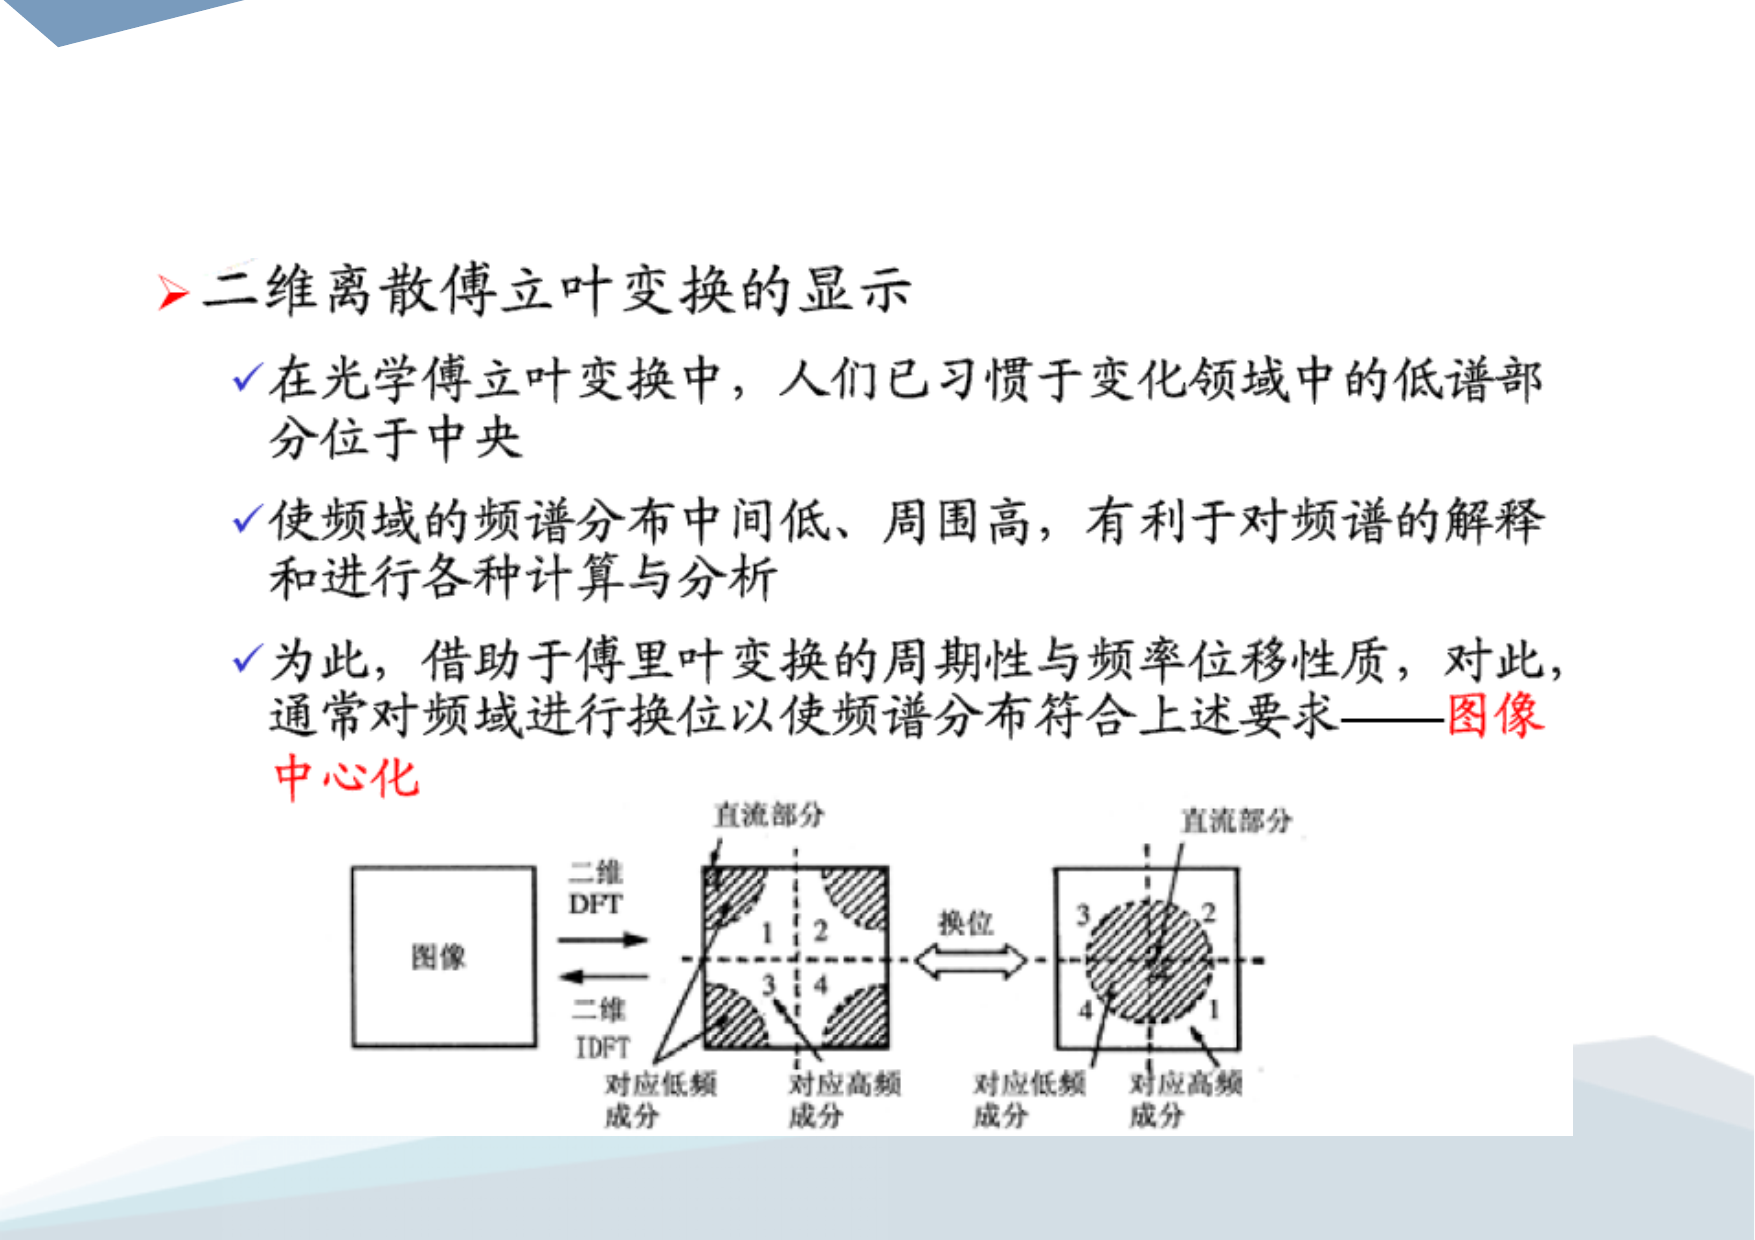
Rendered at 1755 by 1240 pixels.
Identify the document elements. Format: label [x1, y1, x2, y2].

text_box [3, 0, 245, 48]
picture [0, 258, 1755, 1240]
